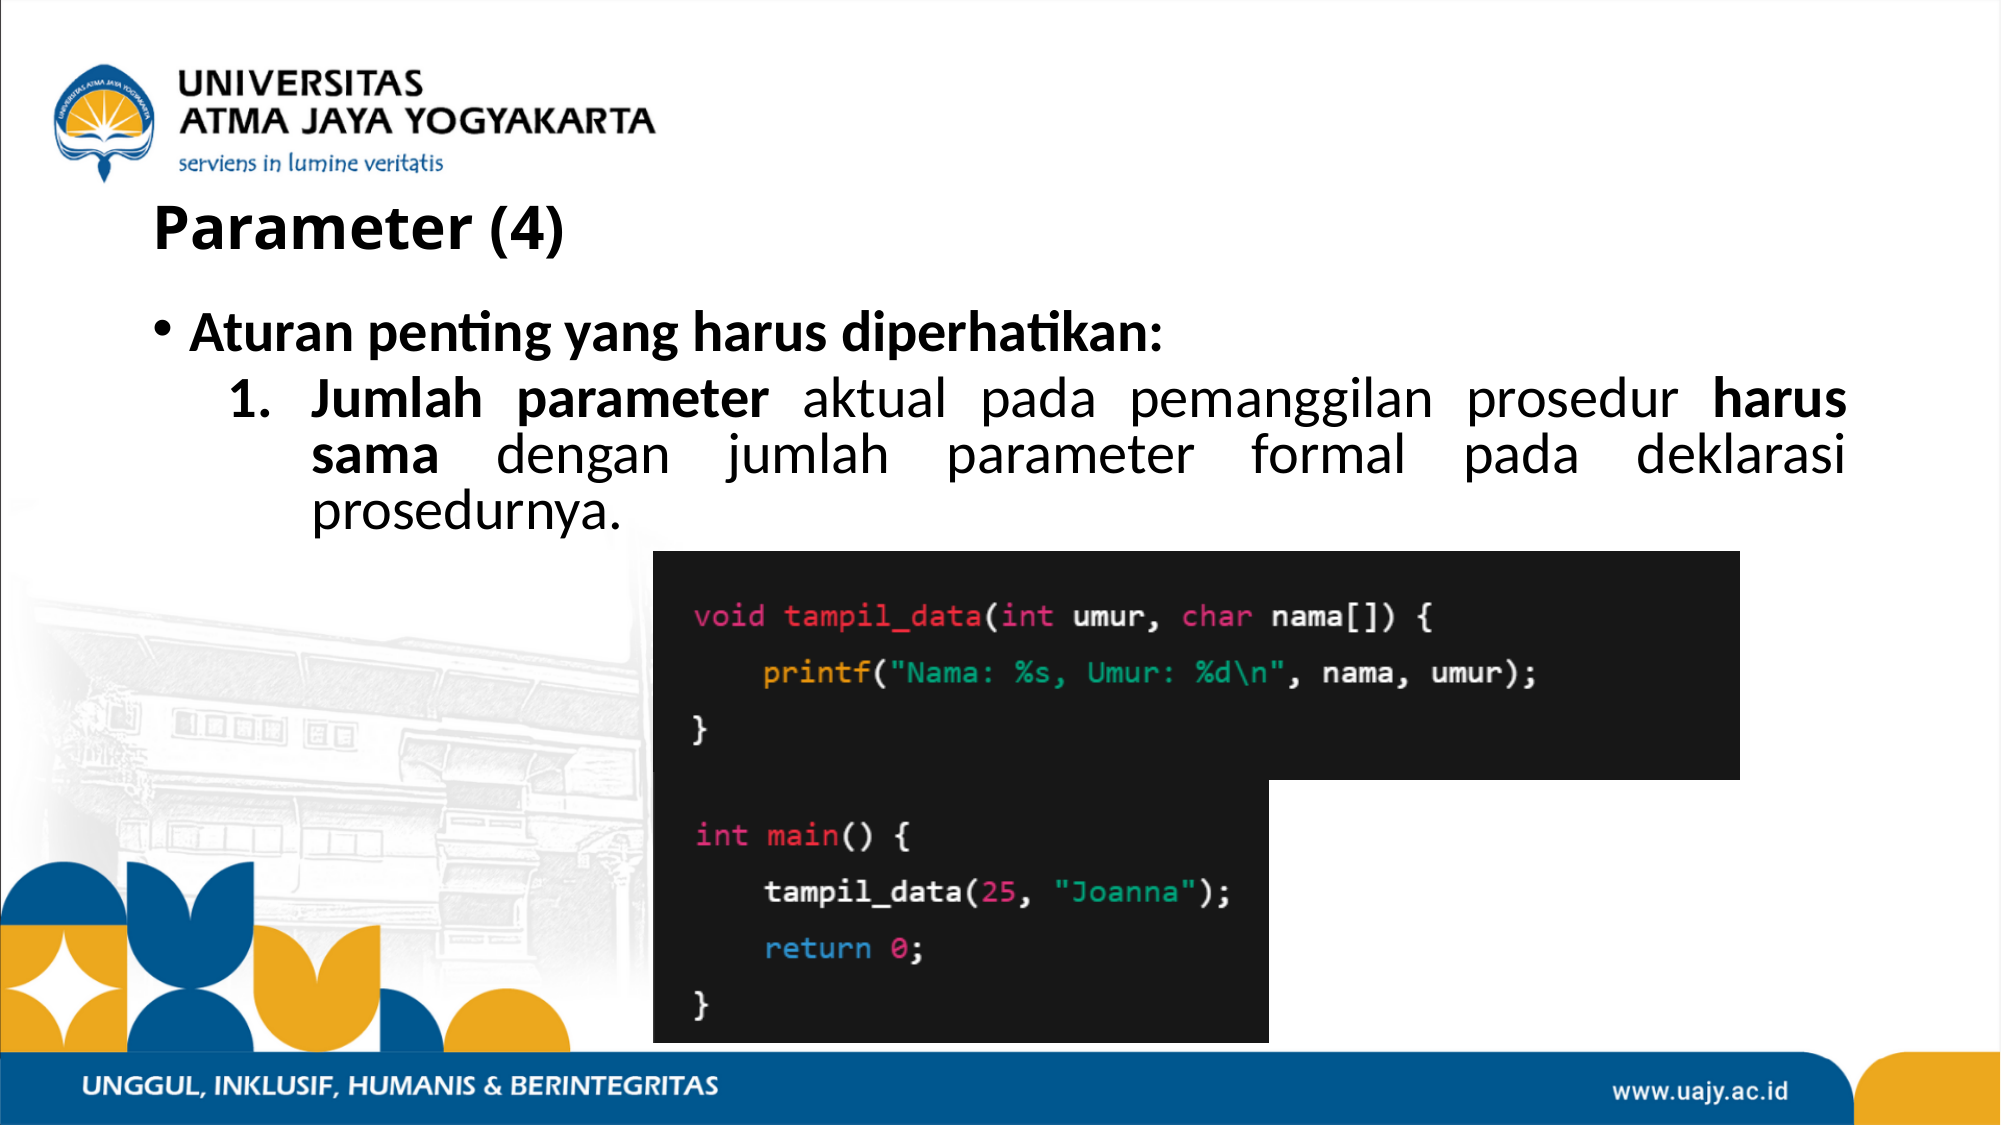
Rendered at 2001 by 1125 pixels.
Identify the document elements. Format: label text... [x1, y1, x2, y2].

title Parameter (4) [137, 189, 1863, 271]
picture [0, 0, 2001, 1125]
list Aturan penting yang harus diperhatikan: Jumlah parameter aktual pada pemanggilan prosedur harus sama dengan jumlah parameter formal pada deklarasi prosedurnya. [137, 299, 1863, 1014]
